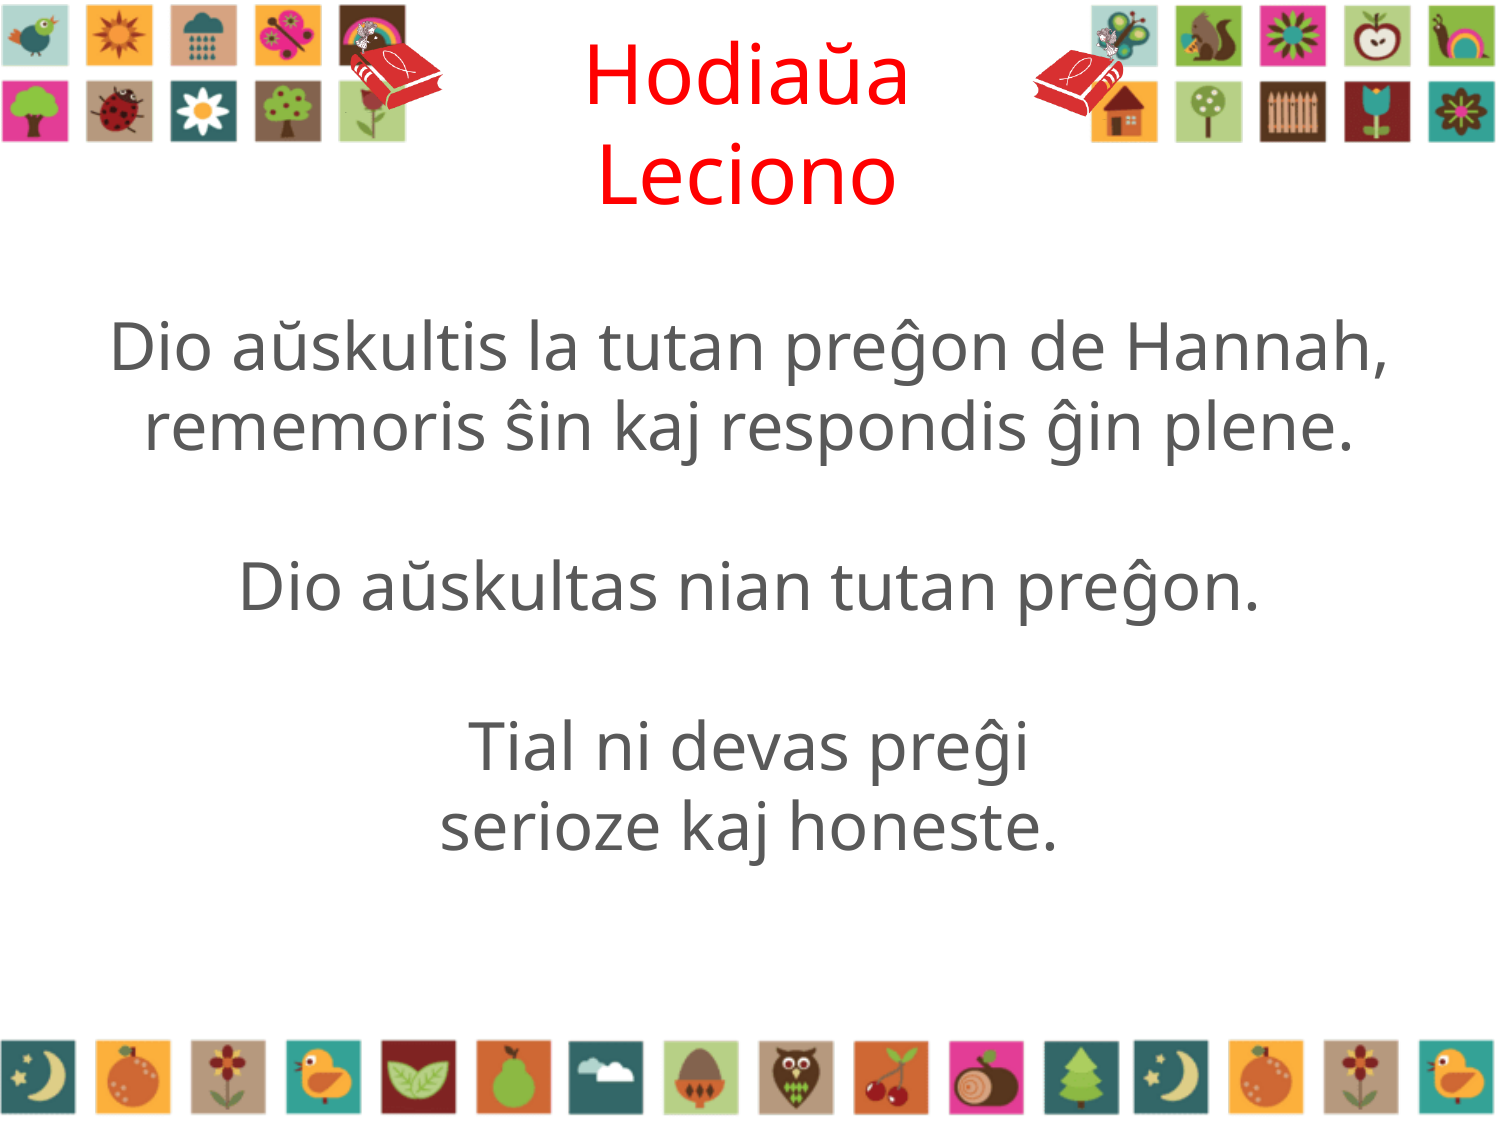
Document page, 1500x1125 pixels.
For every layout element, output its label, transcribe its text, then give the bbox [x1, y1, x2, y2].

picture [0, 3, 475, 150]
text_box Hodiaŭa Leciono [414, 13, 1080, 229]
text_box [0, 1028, 1500, 1118]
picture [1001, 3, 1500, 150]
text_box Dio aŭskultis la tutan preĝon de Hannah, rememoris ŝin kaj respondis ĝin plene. Dio aŭskultas nian tutan preĝon. Tial ni devas preĝi serioze kaj honeste. [76, 296, 1424, 872]
